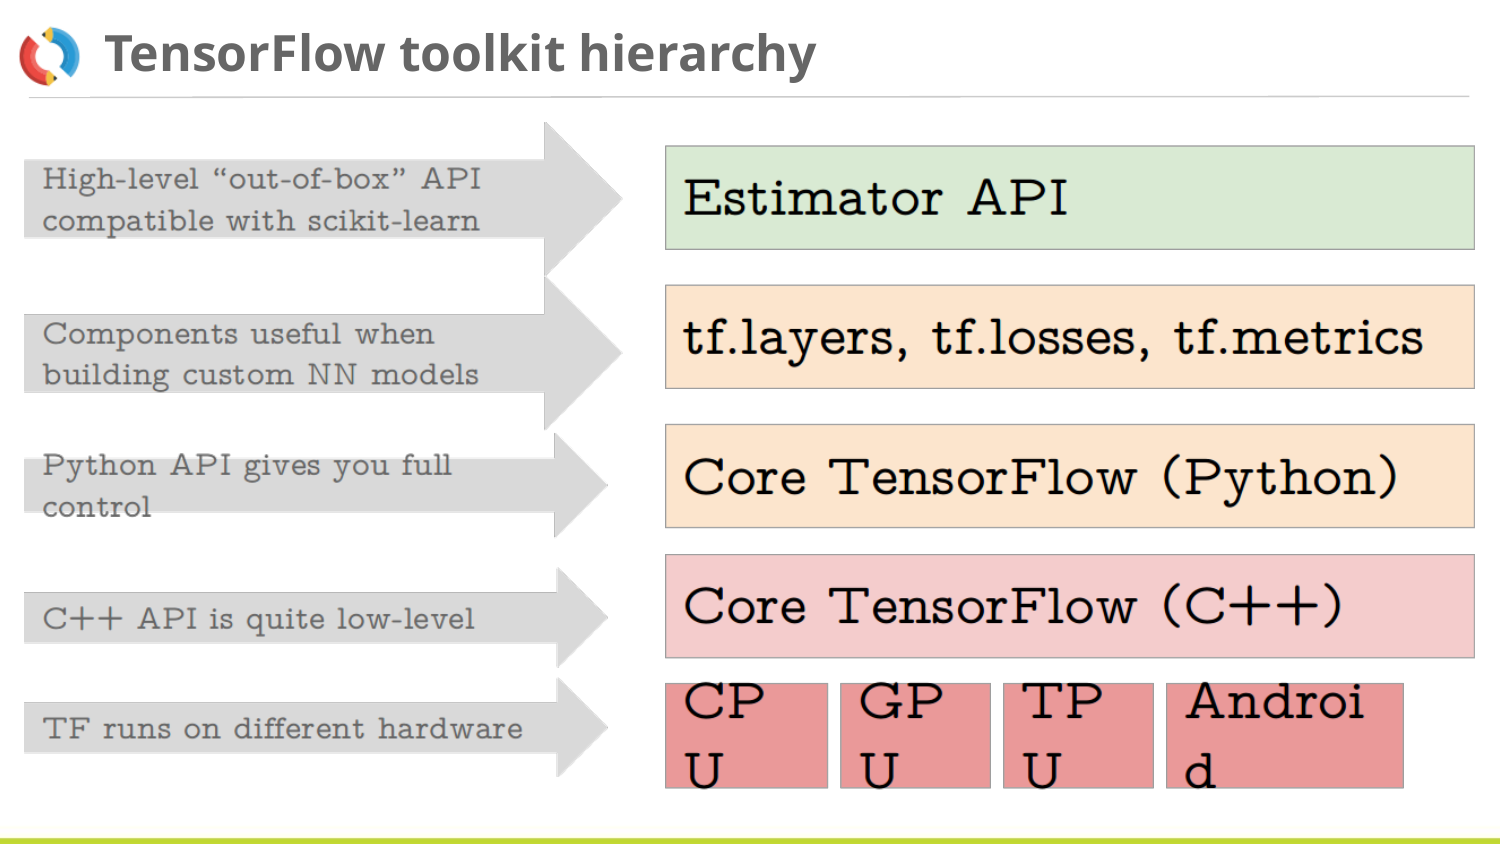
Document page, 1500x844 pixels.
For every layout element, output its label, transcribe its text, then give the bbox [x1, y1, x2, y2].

text_box TensorFlow toolkit hierarchy [89, 6, 1002, 82]
picture [0, 0, 1500, 844]
